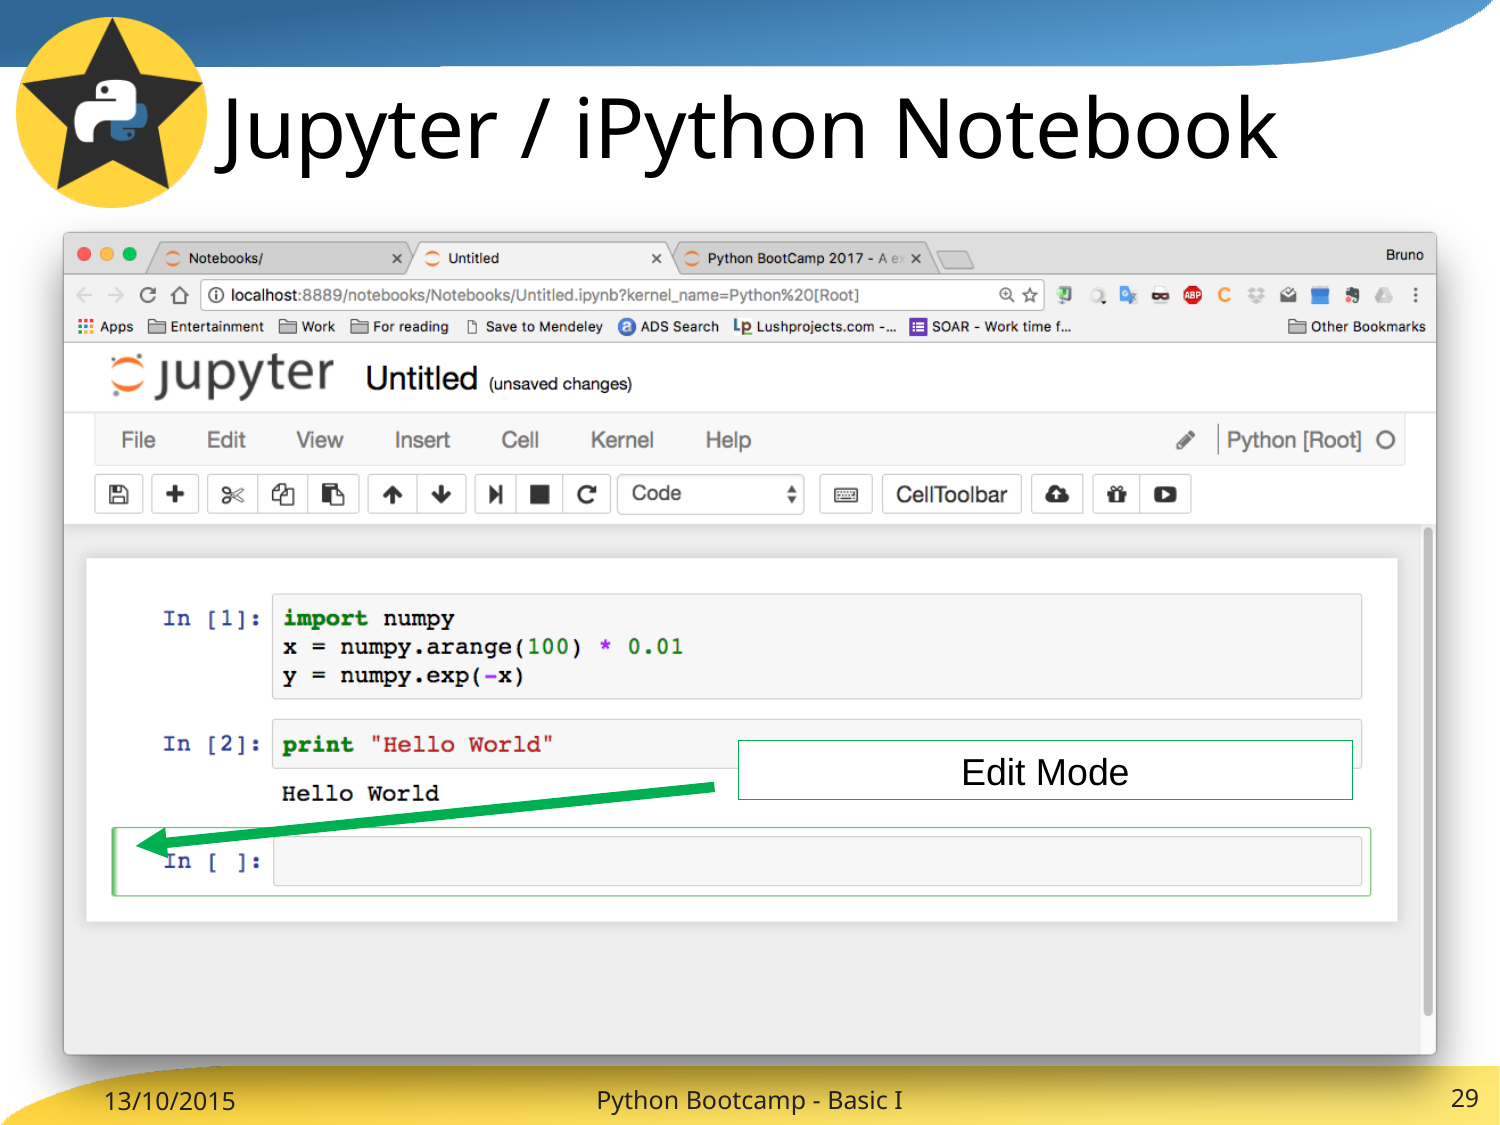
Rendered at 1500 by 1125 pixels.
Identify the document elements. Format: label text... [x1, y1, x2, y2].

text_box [135, 786, 715, 847]
title Jupyter / iPython Notebook [206, 66, 1425, 185]
picture [0, 0, 1500, 1125]
